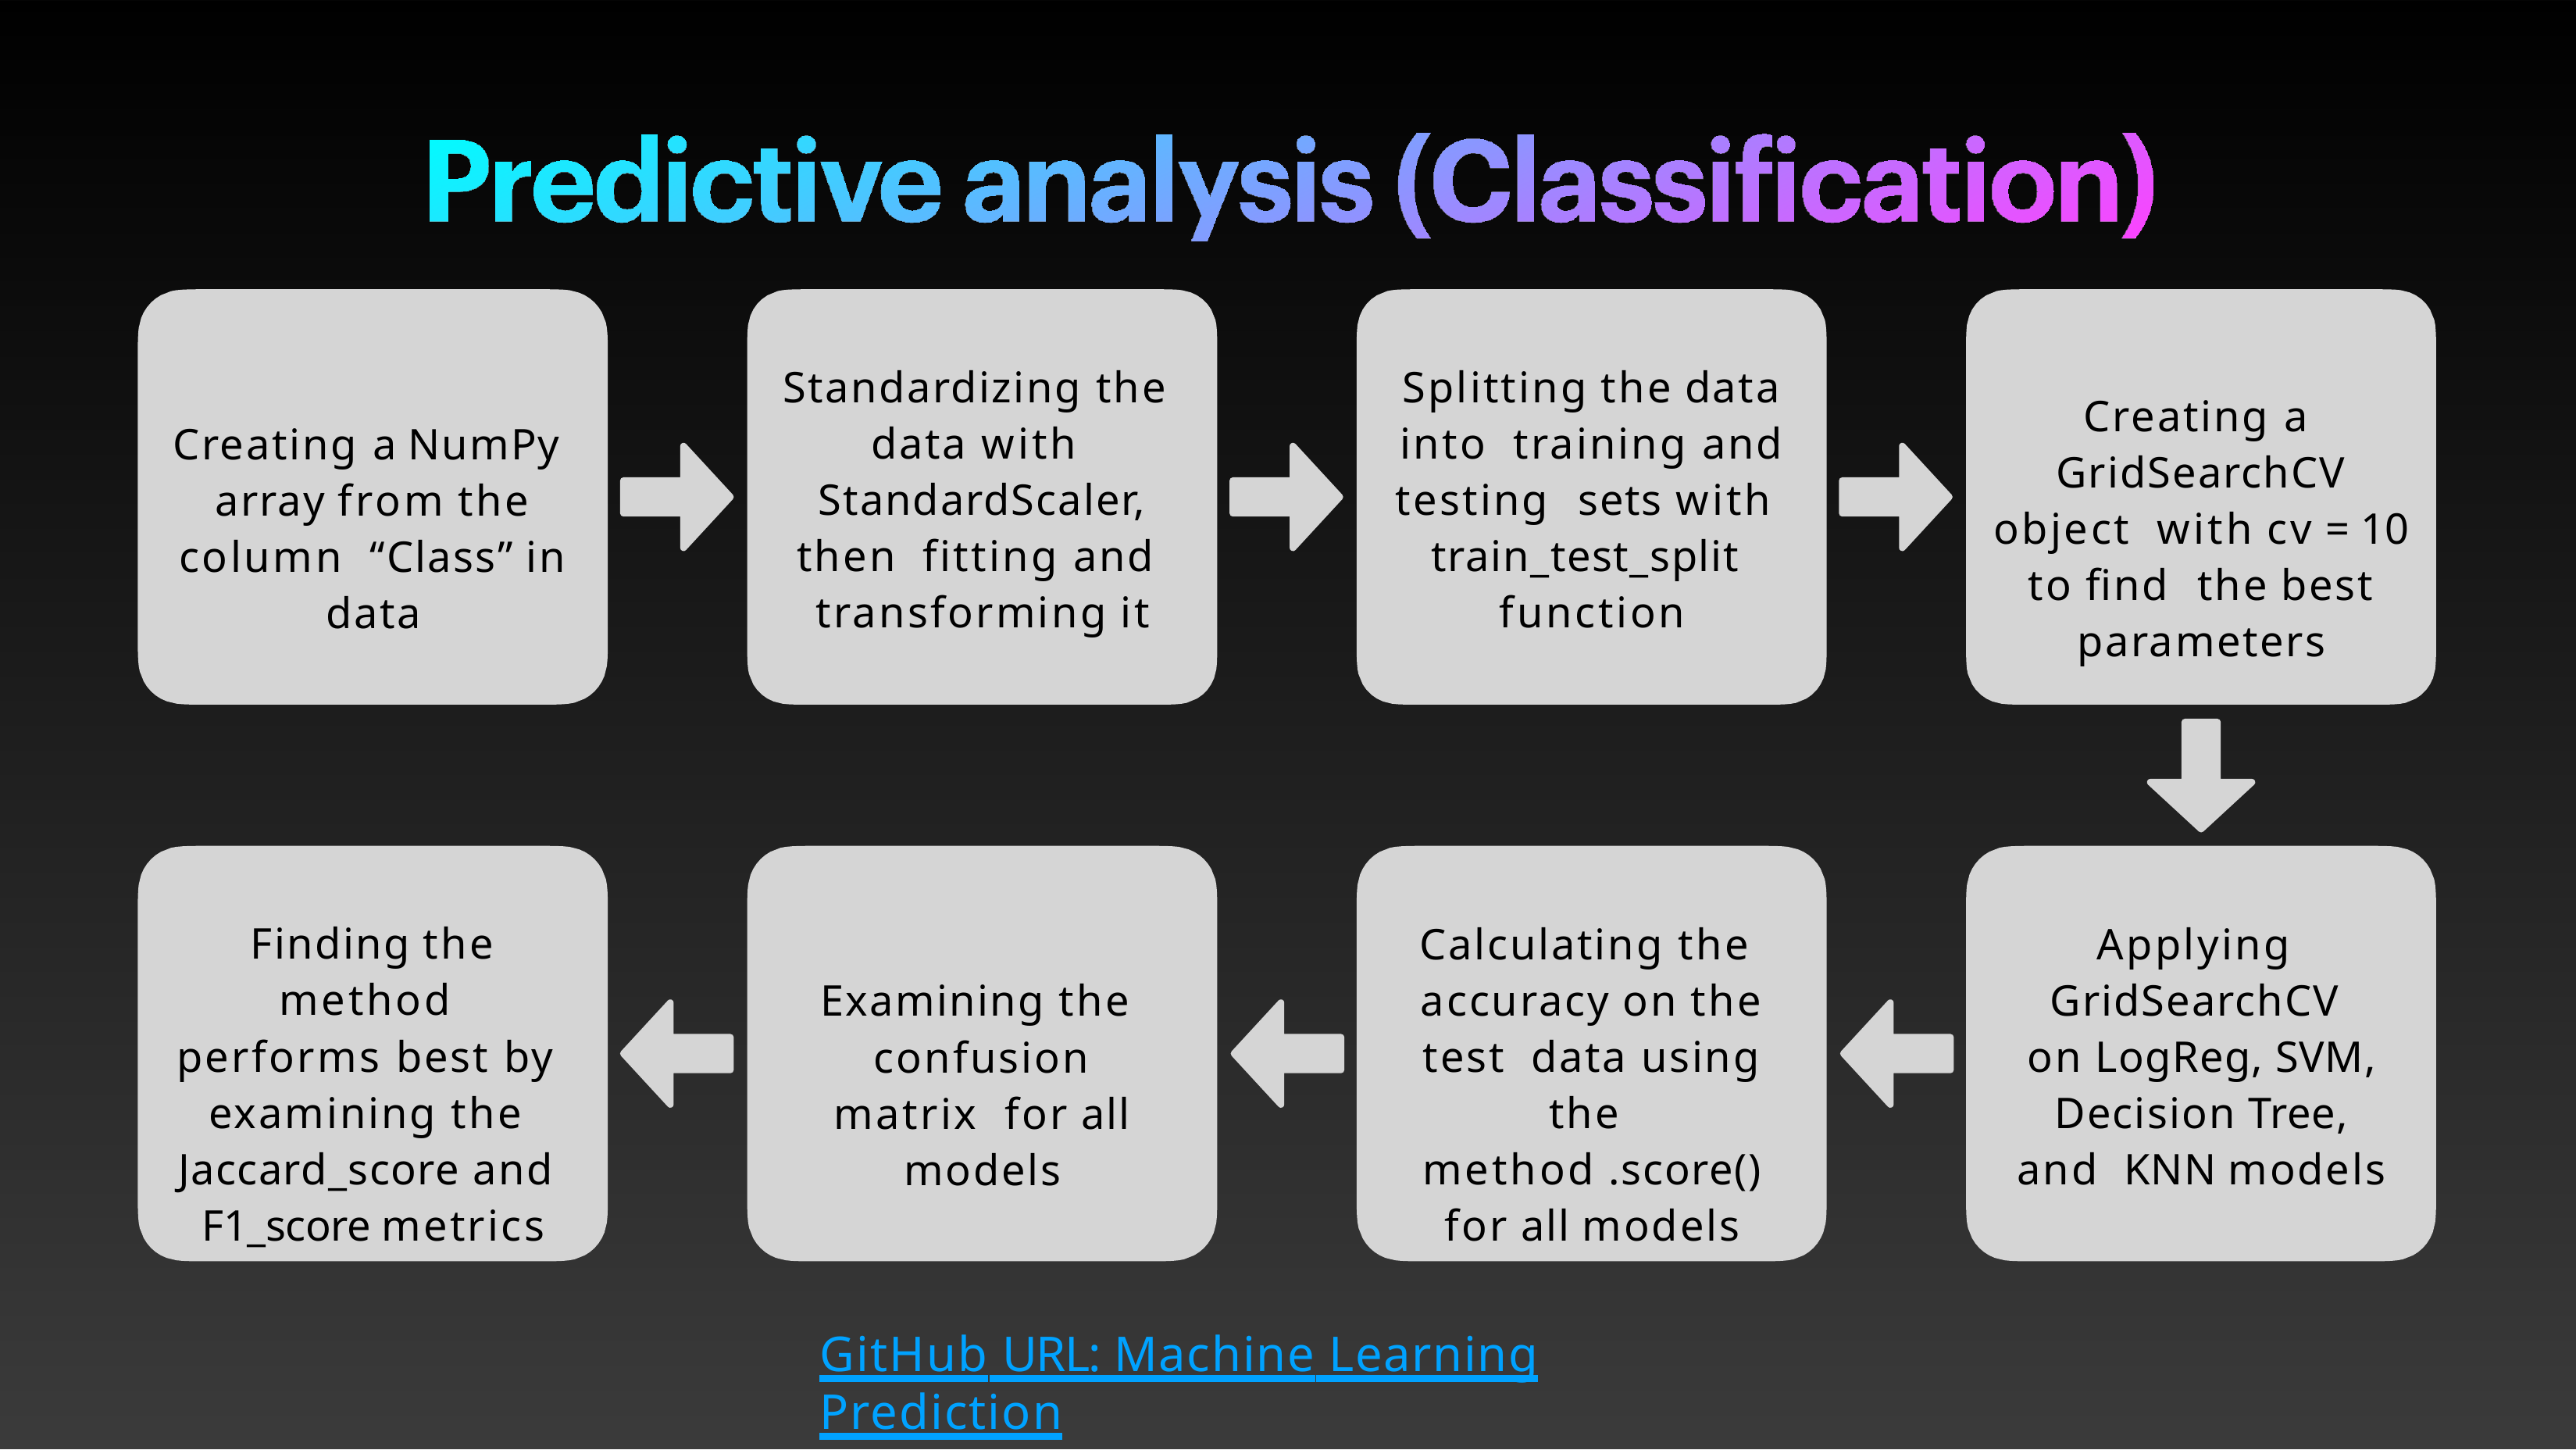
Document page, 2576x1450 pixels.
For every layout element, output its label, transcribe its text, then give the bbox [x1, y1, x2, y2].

text_box [137, 845, 608, 1262]
text_box GitHub URL: Machine Learning Prediction [818, 1321, 1758, 1439]
text_box Standardizing the data with StandardScaler, then fitting and transforming it [765, 353, 1200, 637]
text_box [1966, 845, 2436, 1262]
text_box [1839, 442, 1953, 552]
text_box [619, 998, 734, 1109]
text_box Splitting the data into training and testing sets with train_test_split function [1368, 353, 1815, 637]
text_box [1356, 845, 1827, 1262]
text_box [619, 442, 734, 552]
text_box Finding the method performs best by examining the Jaccard_score and F1_score metrics [171, 909, 575, 1250]
text_box Calculating the accuracy on the test data using the method .score() for all models [1382, 909, 1801, 1250]
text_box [1230, 998, 1345, 1109]
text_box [1839, 998, 1954, 1109]
text_box [1966, 289, 2436, 705]
text_box Examining the confusion matrix for all models [808, 966, 1157, 1194]
text_box [747, 845, 1218, 1262]
text_box Applying GridSearchCV on LogReg, SVM, Decision Tree, and KNN models [2010, 909, 2392, 1194]
text_box [1356, 289, 1827, 705]
picture [0, 0, 2576, 1449]
text_box Creating a NumPy array from the column “Class” in data [144, 410, 601, 638]
text_box [137, 289, 608, 705]
text_box [747, 289, 1218, 705]
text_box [2146, 718, 2256, 833]
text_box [1229, 442, 1343, 552]
text_box Creating a GridSearchCV object with cv = 10 to find the best parameters [1982, 381, 2420, 666]
